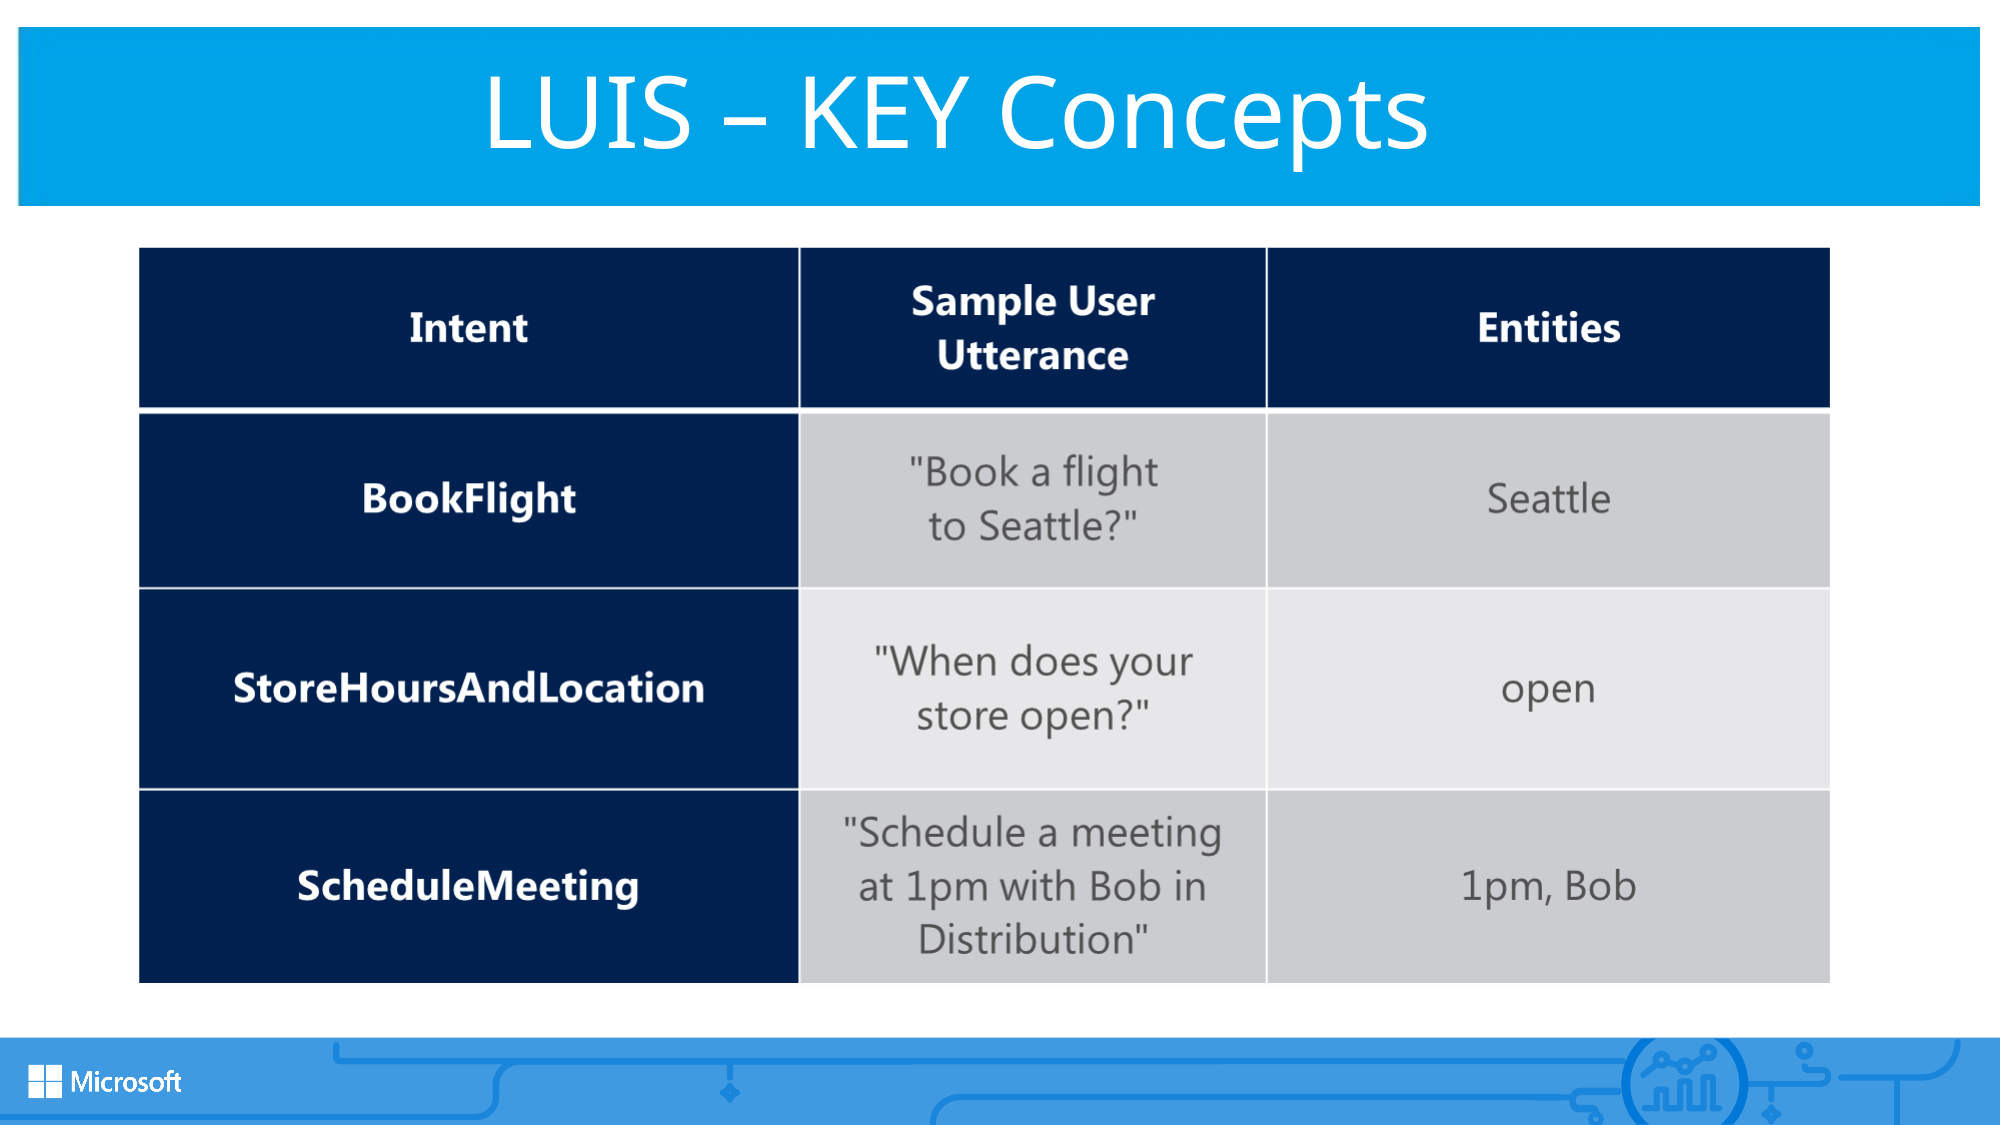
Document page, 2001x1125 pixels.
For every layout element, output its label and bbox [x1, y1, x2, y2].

picture [868, 77, 907, 147]
picture [542, 77, 595, 148]
picture [725, 118, 765, 125]
picture [1294, 94, 1340, 171]
picture [1235, 94, 1280, 148]
picture [491, 77, 530, 147]
picture [1389, 94, 1426, 148]
picture [1187, 94, 1224, 148]
picture [610, 77, 634, 147]
picture [17, 27, 21, 206]
picture [1128, 94, 1172, 147]
picture [806, 77, 856, 147]
picture [645, 76, 689, 148]
picture [1065, 94, 1113, 148]
picture [1349, 83, 1380, 148]
picture [1003, 76, 1055, 148]
picture [915, 77, 968, 147]
picture [138, 246, 1831, 990]
